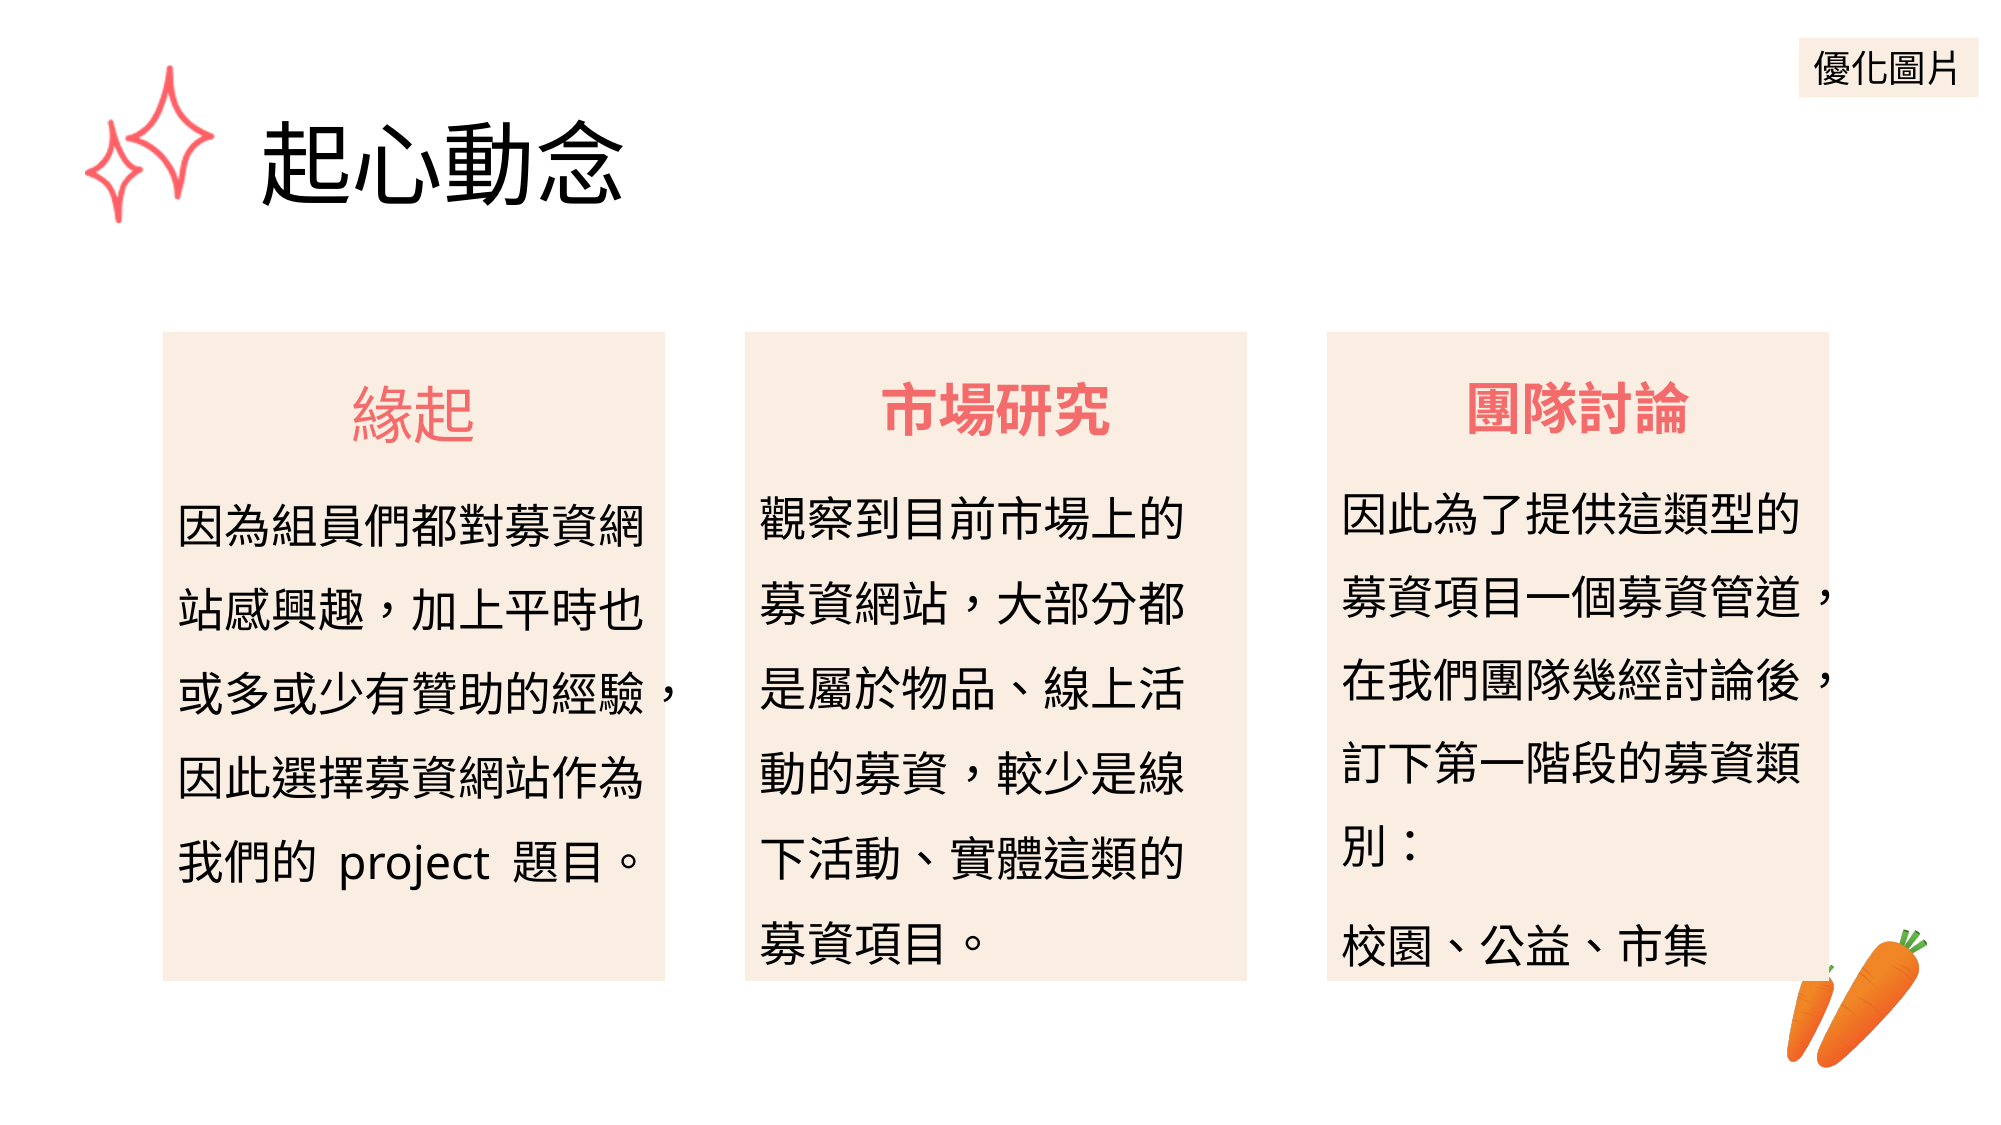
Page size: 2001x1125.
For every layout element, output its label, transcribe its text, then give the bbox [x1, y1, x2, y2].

picture [1776, 917, 1940, 1082]
list 團隊討論 因此為了提供這類型的募資項目一個募資管道，在我們團隊幾經討論後，訂下第一階段的募資類別： 校園、公益、市集 [1326, 331, 1829, 981]
title 起心動念 [244, 59, 1863, 278]
list 市場研究 觀察到目前市場上的募資網站，大部分都是屬於物品、線上活動的募資，較少是線下活動、實體這類的募資項目。 [744, 331, 1247, 981]
text_box 優化圖片 [1798, 37, 1979, 98]
list 緣起 因為組員們都對募資網站感興趣，加上平時也或多或少有贊助的經驗，因此選擇募資網站作為我們的 project 題目。 [162, 331, 665, 981]
picture [85, 59, 230, 223]
